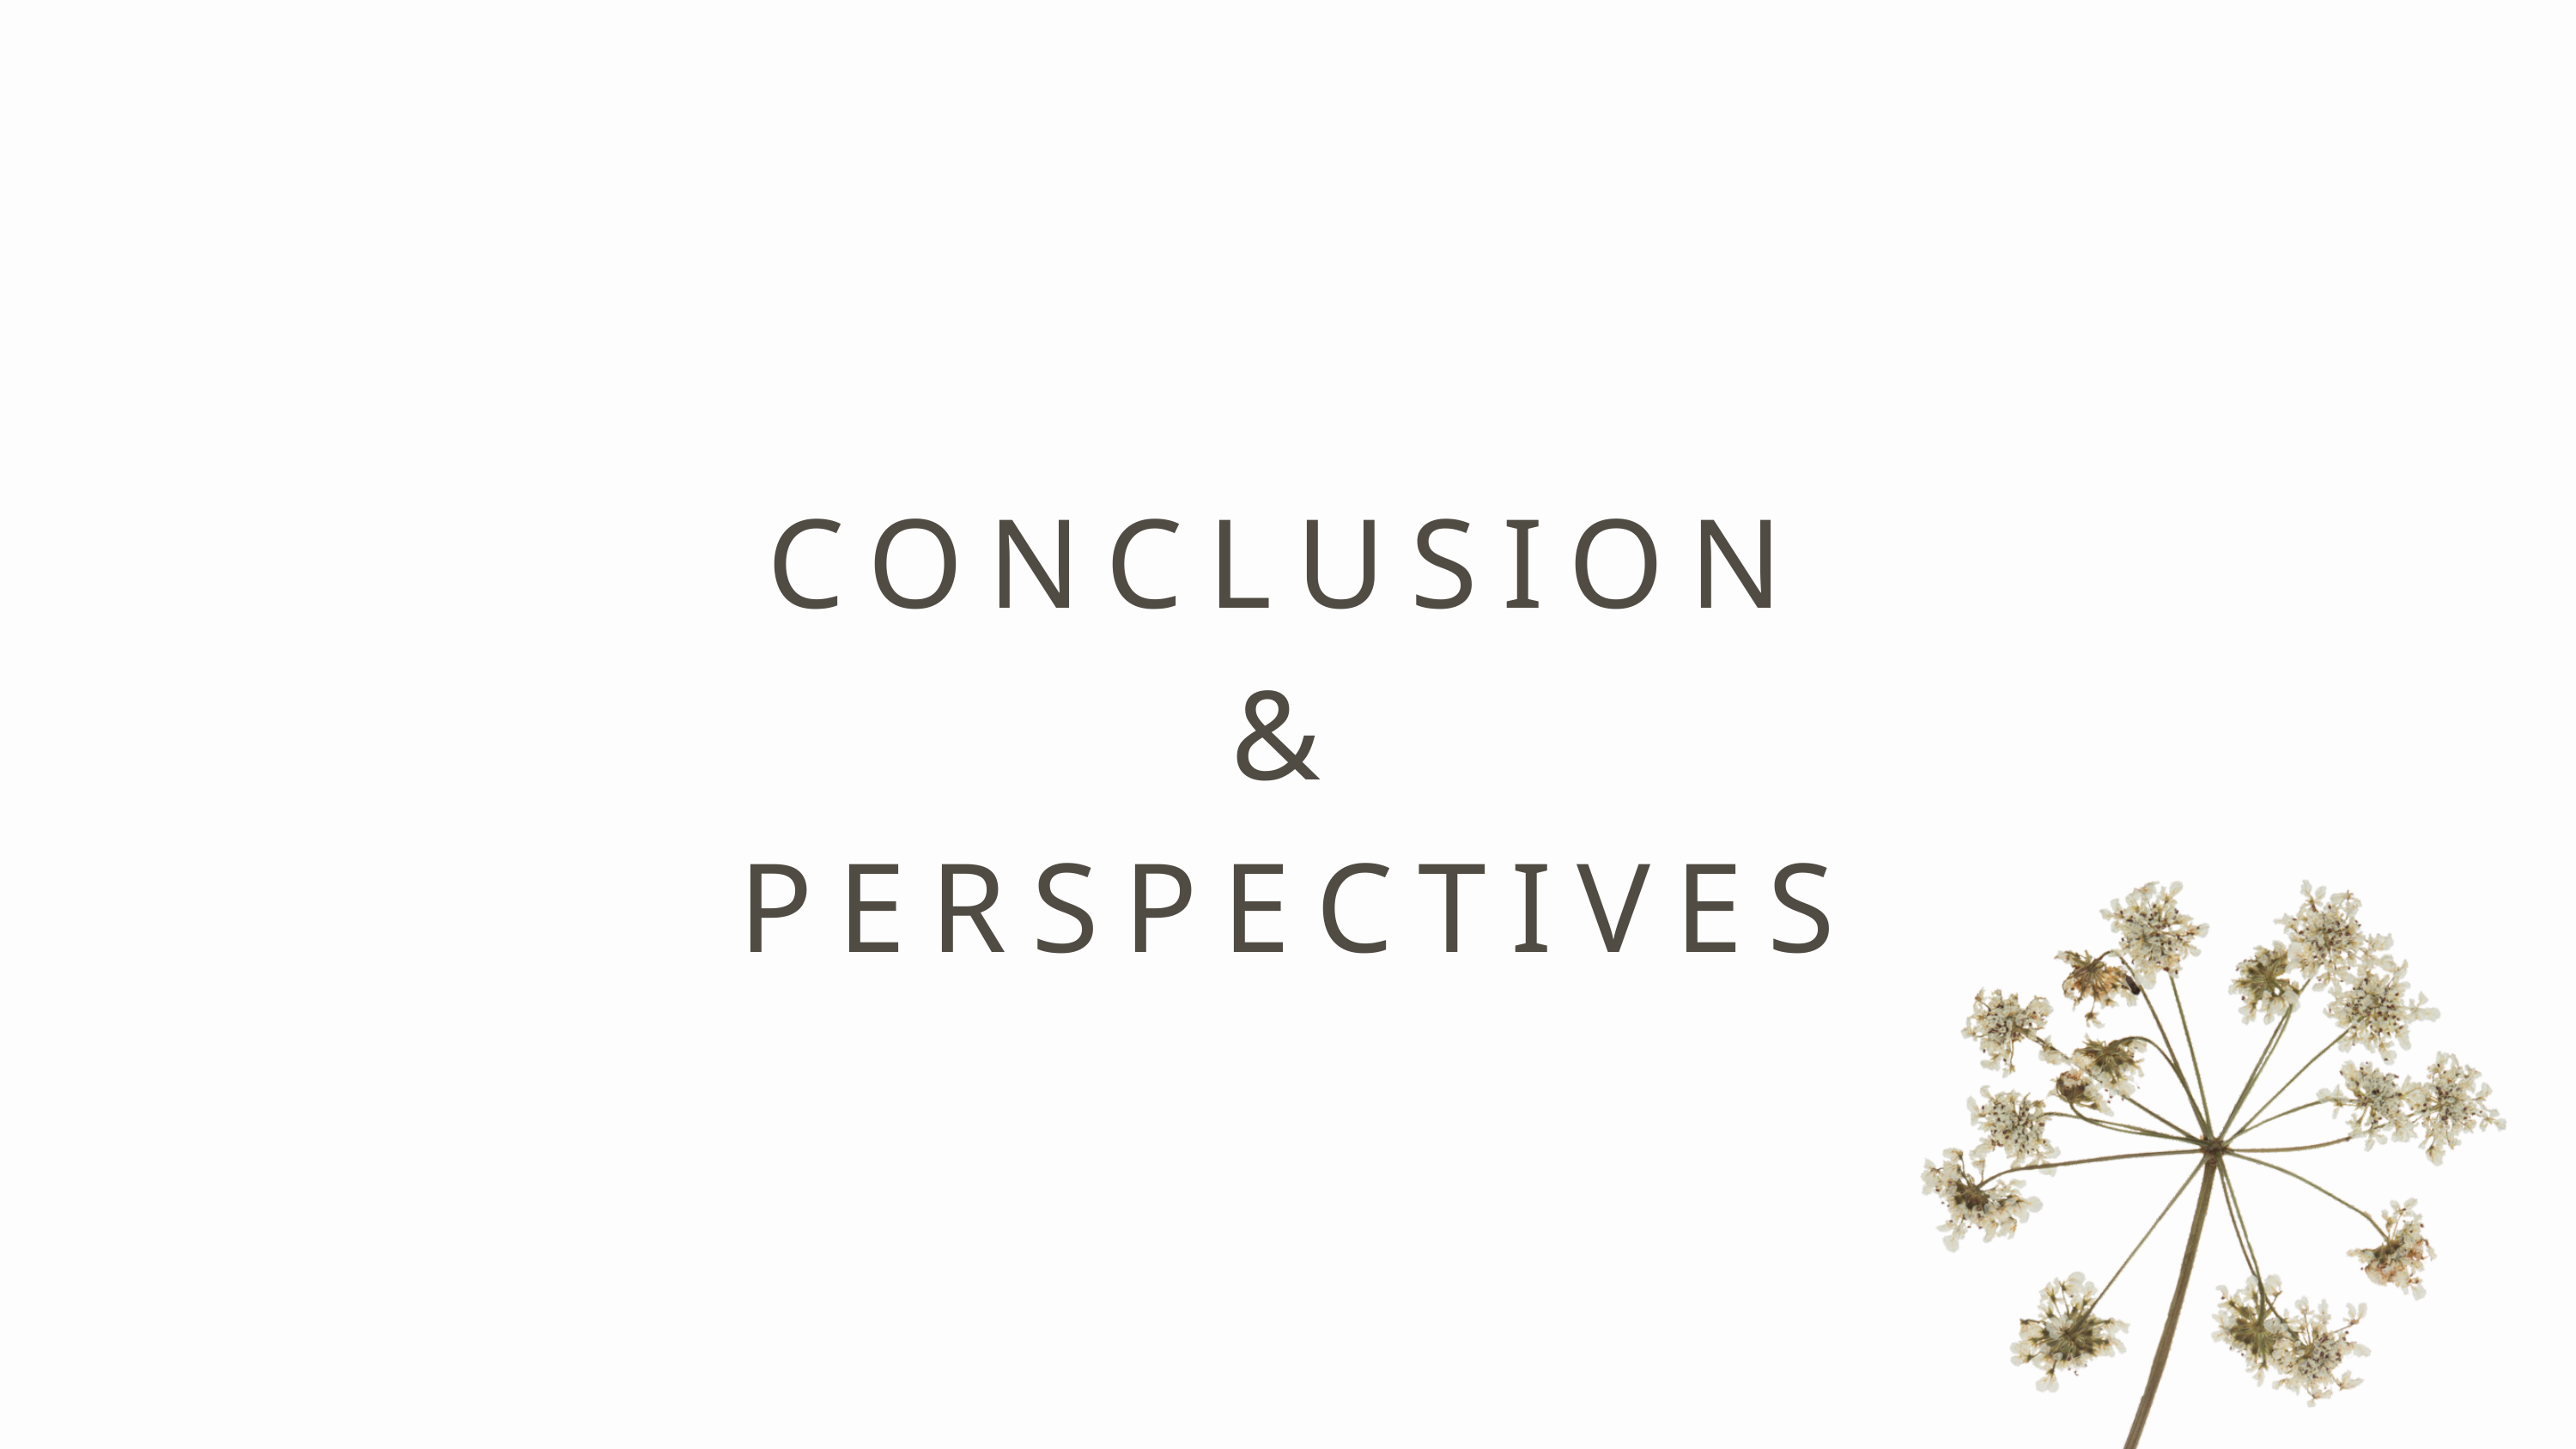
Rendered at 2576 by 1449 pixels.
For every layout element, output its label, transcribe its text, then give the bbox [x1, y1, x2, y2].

picture [1783, 773, 2568, 1449]
text_box CONCLUSION & PERSPECTIVES [702, 460, 1874, 977]
